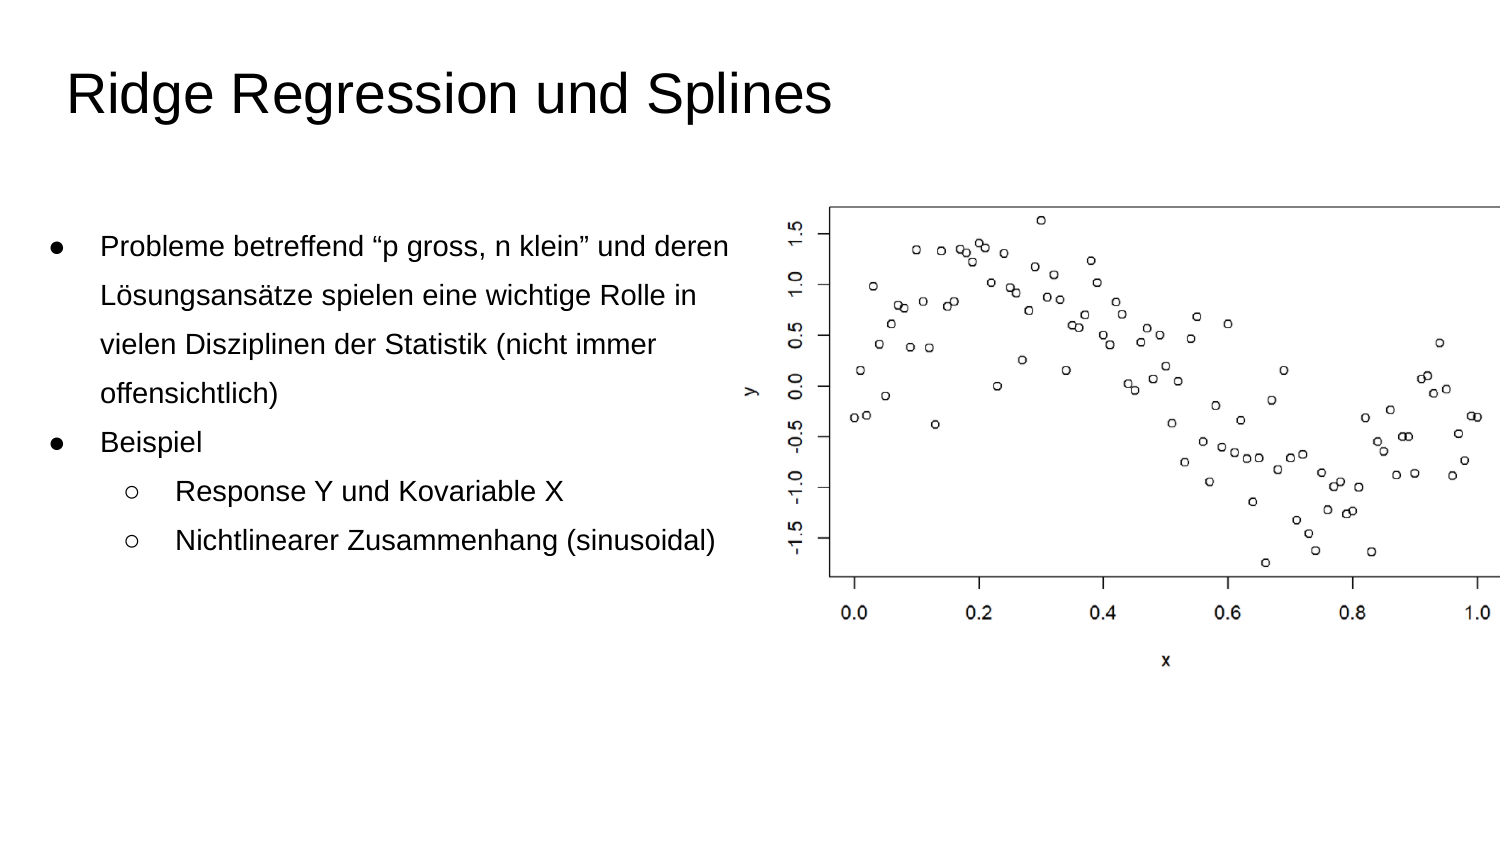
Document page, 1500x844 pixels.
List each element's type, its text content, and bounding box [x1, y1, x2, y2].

list Probleme betreffend “p gross, n klein” und deren Lösungsansätze spielen eine wichtige Rolle in vielen Disziplinen der Statistik (nicht immer offensichtlich) Beispiel Response Y und Kovariable X Nichtlinearer Zusammenhang (sinusoidal) [10, 198, 733, 589]
picture [735, 197, 1500, 673]
title Ridge Regression und Splines [51, 47, 1449, 142]
